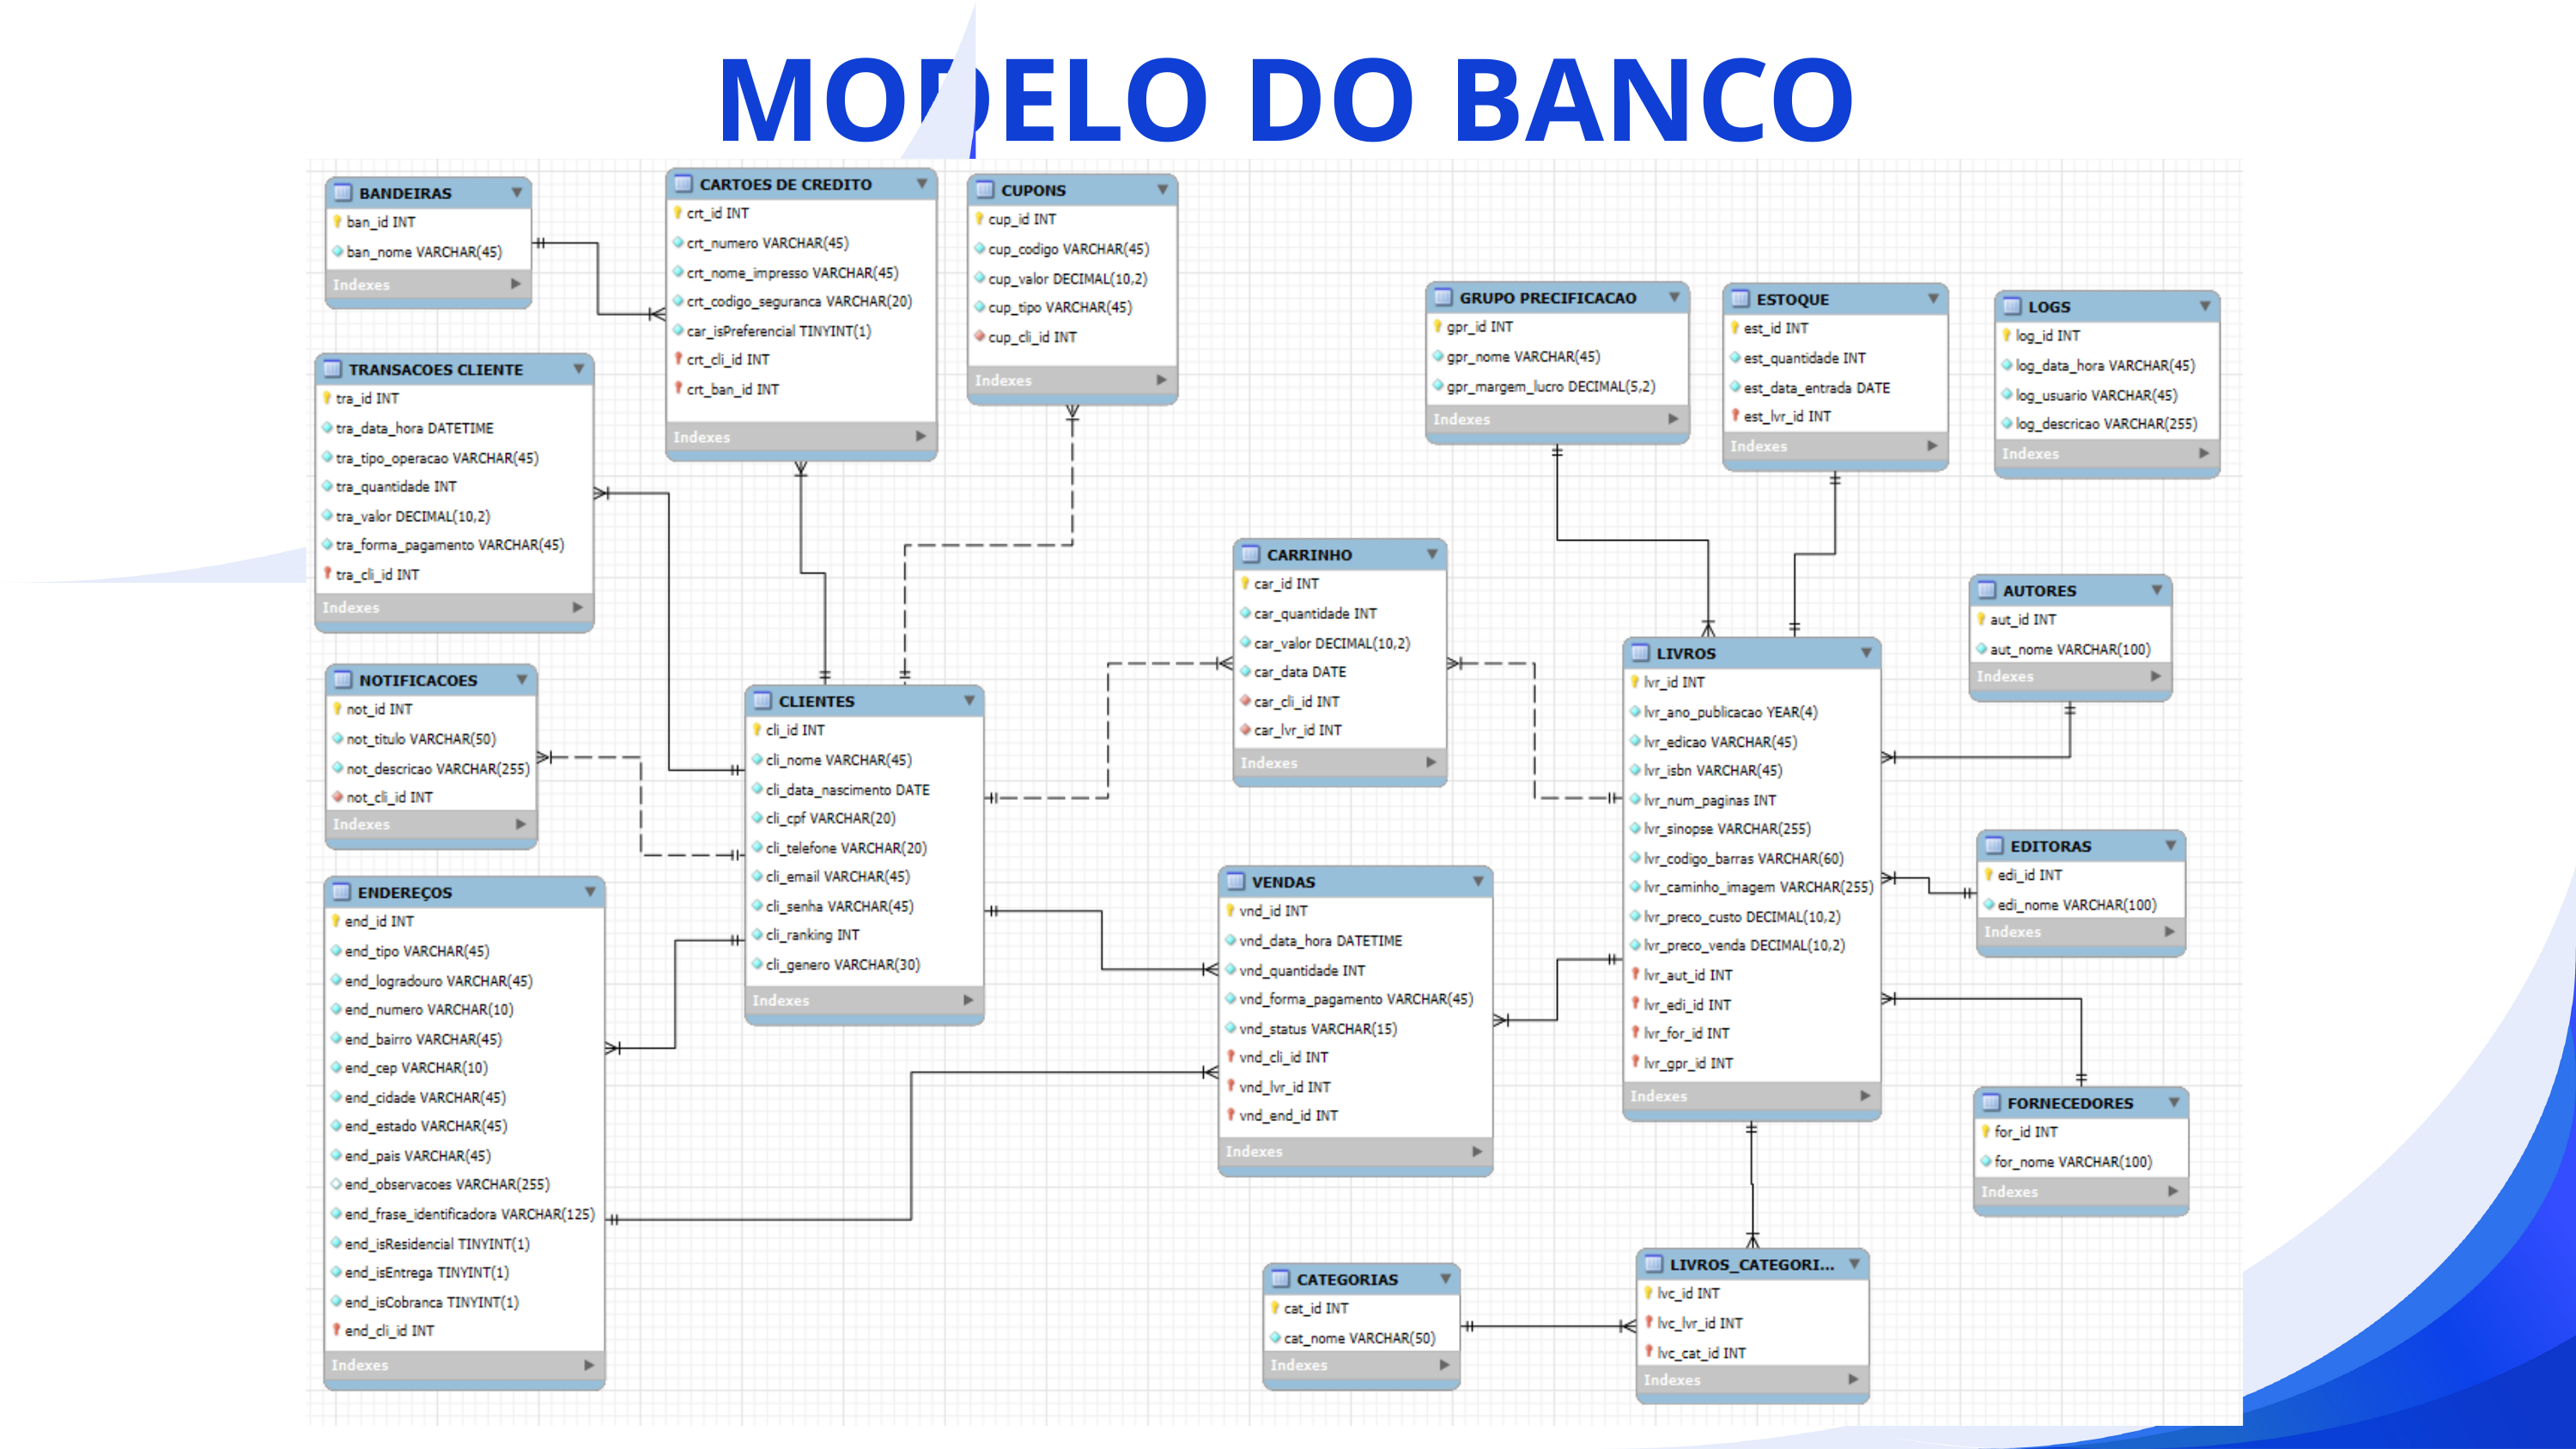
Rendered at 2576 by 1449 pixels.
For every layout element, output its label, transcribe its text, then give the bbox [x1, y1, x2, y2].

text_box MODELO DO BANCO [976, 3, 2084, 159]
text_box [1600, 865, 2576, 1449]
text_box [306, 159, 2244, 1426]
text_box [0, 0, 976, 584]
